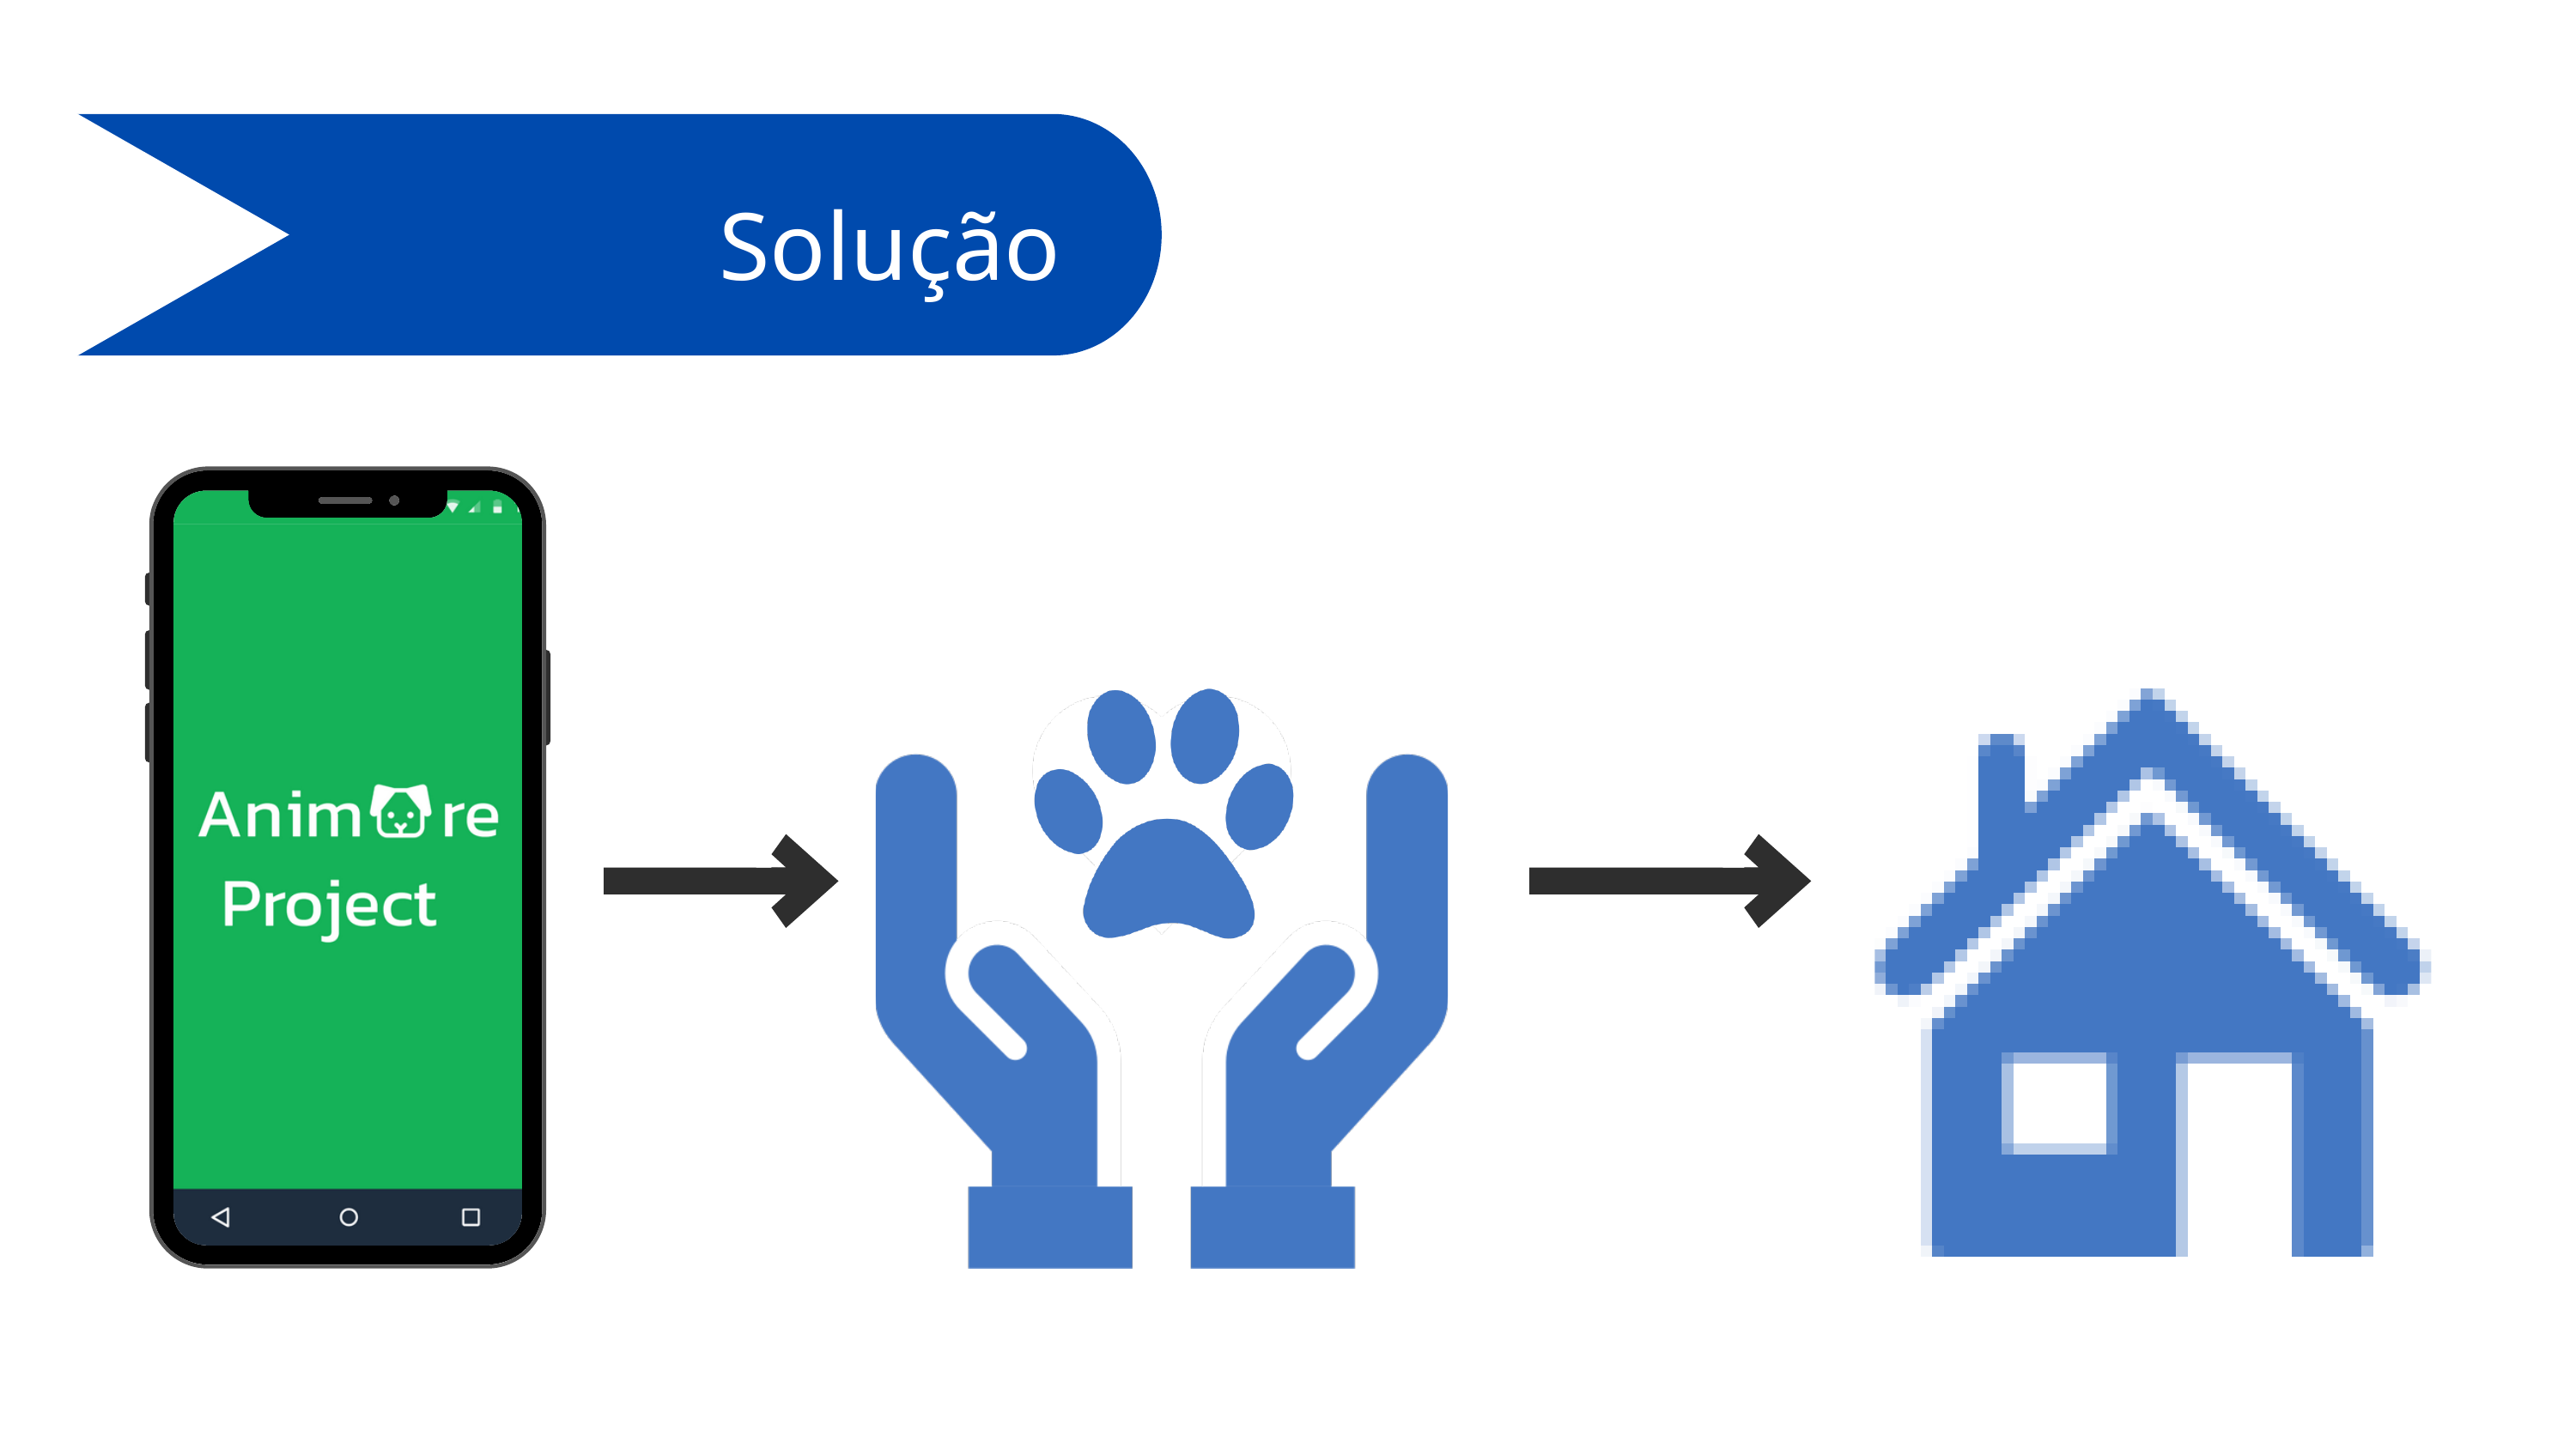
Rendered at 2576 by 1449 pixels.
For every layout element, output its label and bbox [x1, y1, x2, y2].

text_box [144, 466, 551, 1270]
text_box [875, 688, 1449, 1270]
text_box [1874, 688, 2432, 1269]
text_box [295, 113, 1163, 356]
text_box [0, 96, 290, 373]
